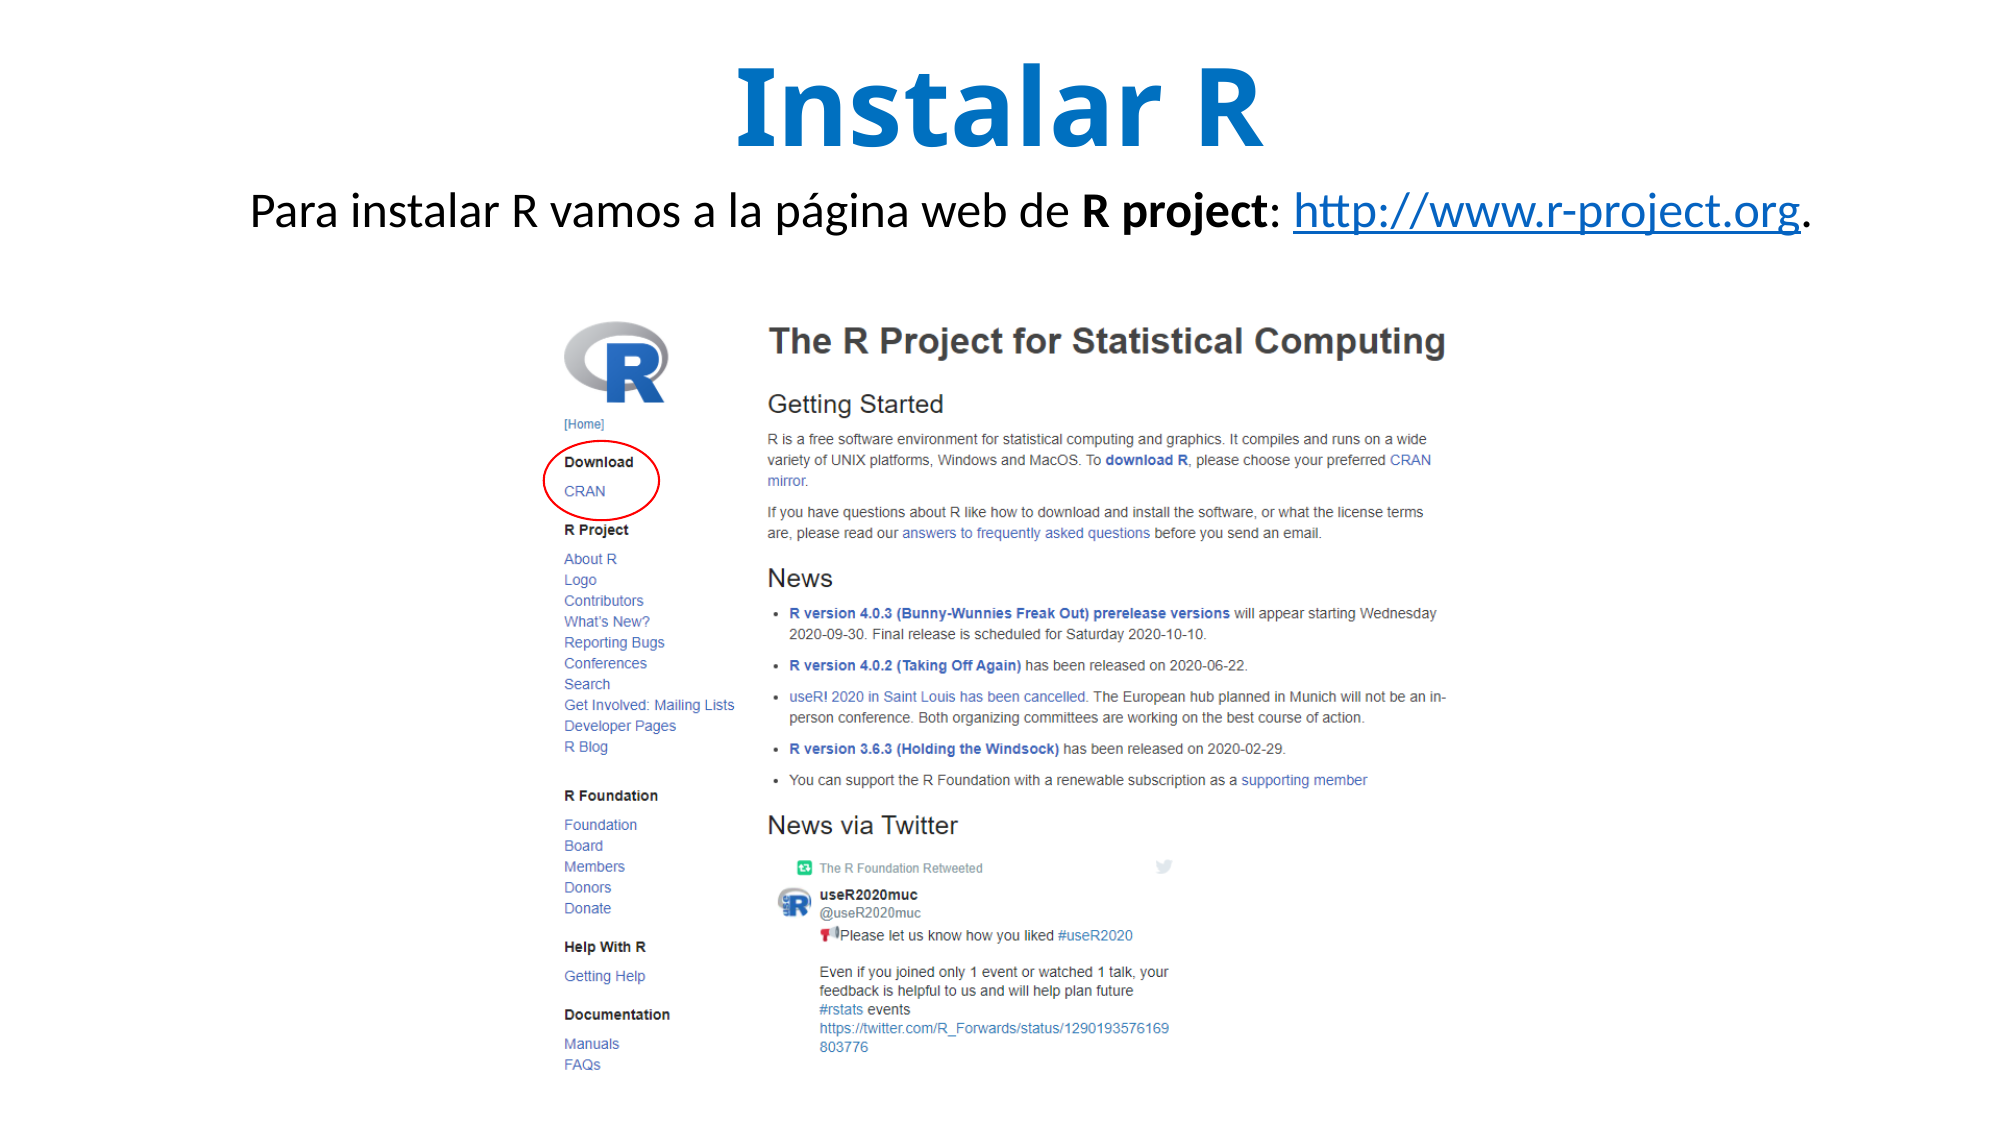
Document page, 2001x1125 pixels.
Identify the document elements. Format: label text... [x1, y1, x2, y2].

picture [533, 309, 1467, 1079]
subtitle Para instalar R vamos a la página web de R project: http://www.r-project.org. [183, 177, 1880, 262]
title Instalar R [249, 44, 1750, 177]
